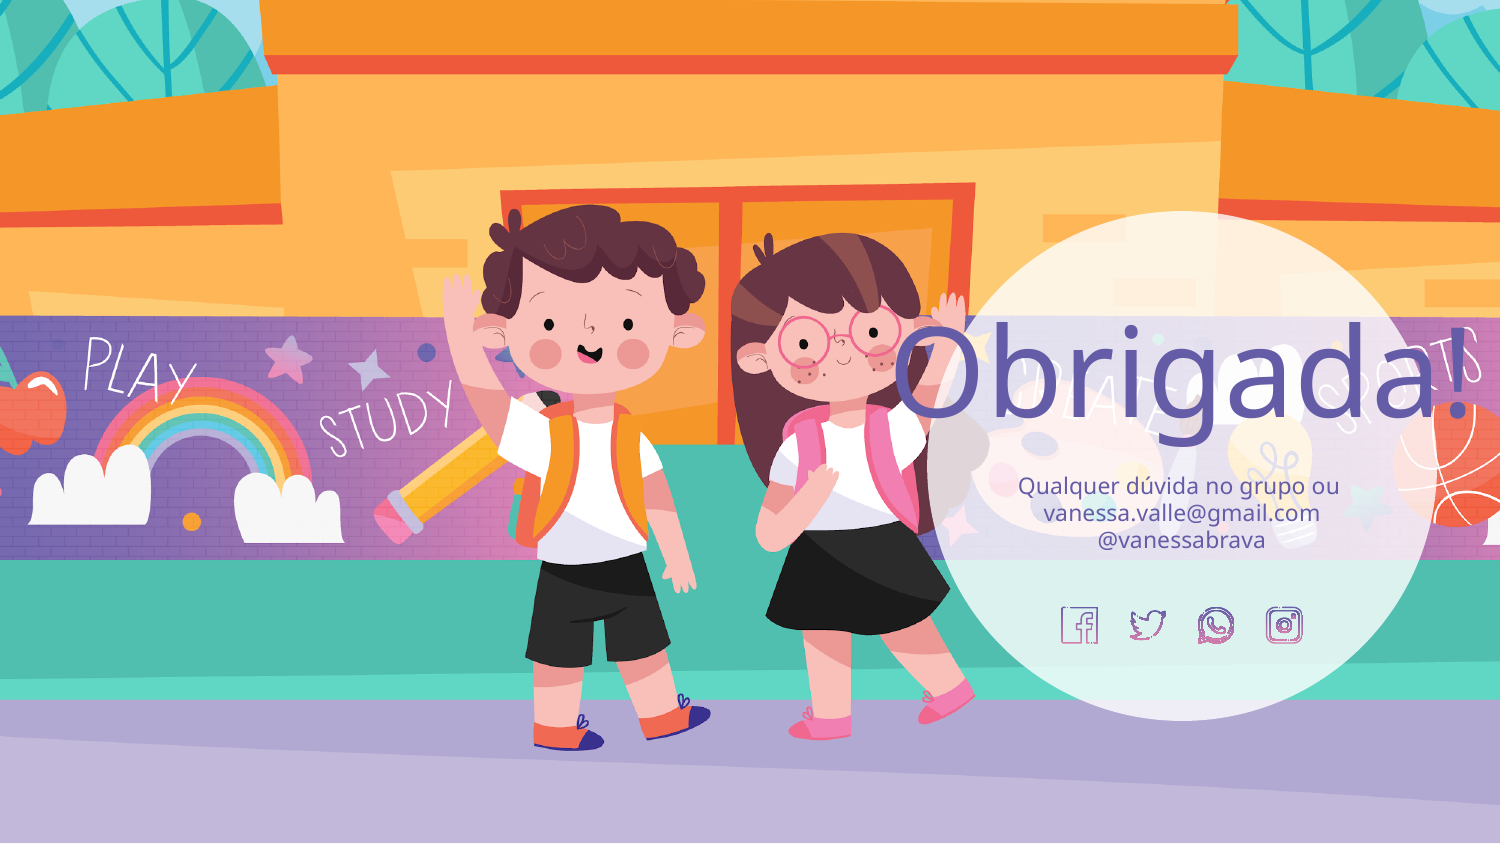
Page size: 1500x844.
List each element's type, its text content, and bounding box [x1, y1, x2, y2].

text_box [1061, 606, 1099, 644]
picture [0, 0, 1500, 844]
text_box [1265, 606, 1304, 644]
title Obrigada! [549, 347, 1500, 458]
subtitle Qualquer dúvida no grupo ou vanessa.valle@gmail.com @vanessabrava [967, 458, 1397, 568]
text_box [1197, 606, 1235, 644]
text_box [1129, 609, 1167, 641]
